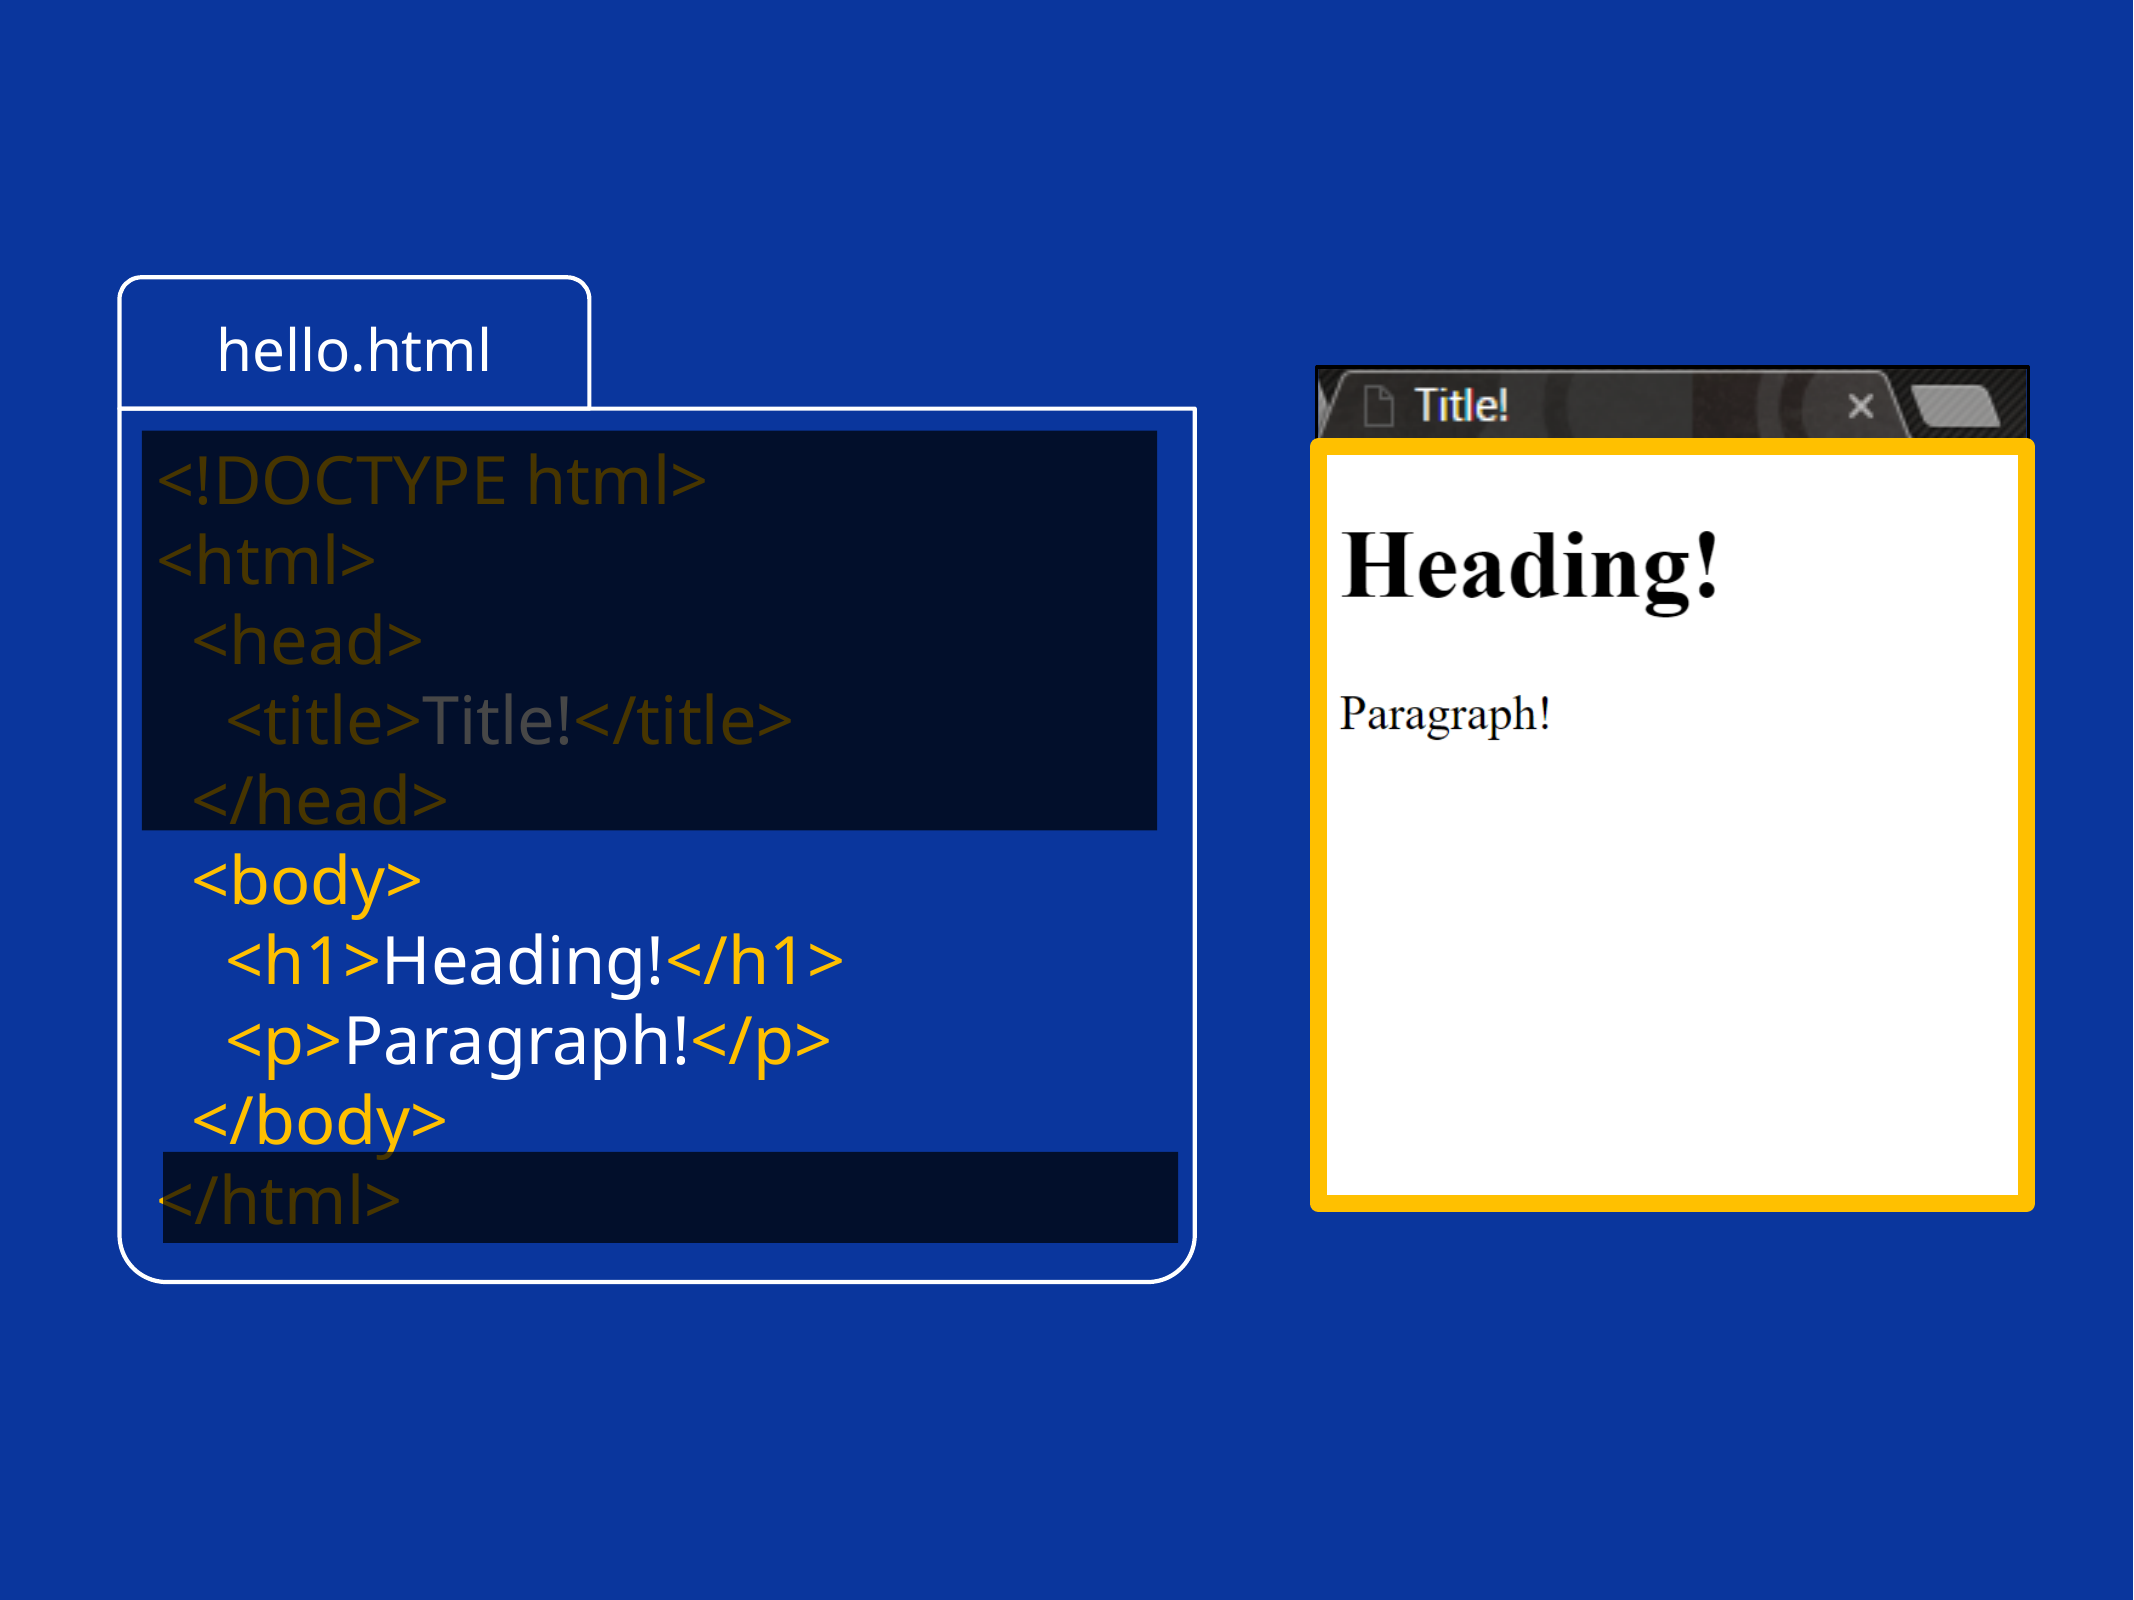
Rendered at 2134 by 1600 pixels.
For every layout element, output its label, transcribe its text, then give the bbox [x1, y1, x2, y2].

text_box [141, 430, 1158, 831]
text_box [163, 1151, 1179, 1243]
text_box [119, 277, 590, 409]
text_box [119, 408, 1195, 1275]
text_box <!DOCTYPE html> <html> <head> <title>Title!</title> </head> <body> <h1>Heading!</h1> <p>Paragraph!</p> </body> </html> [141, 430, 1195, 1282]
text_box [1318, 368, 2027, 1204]
